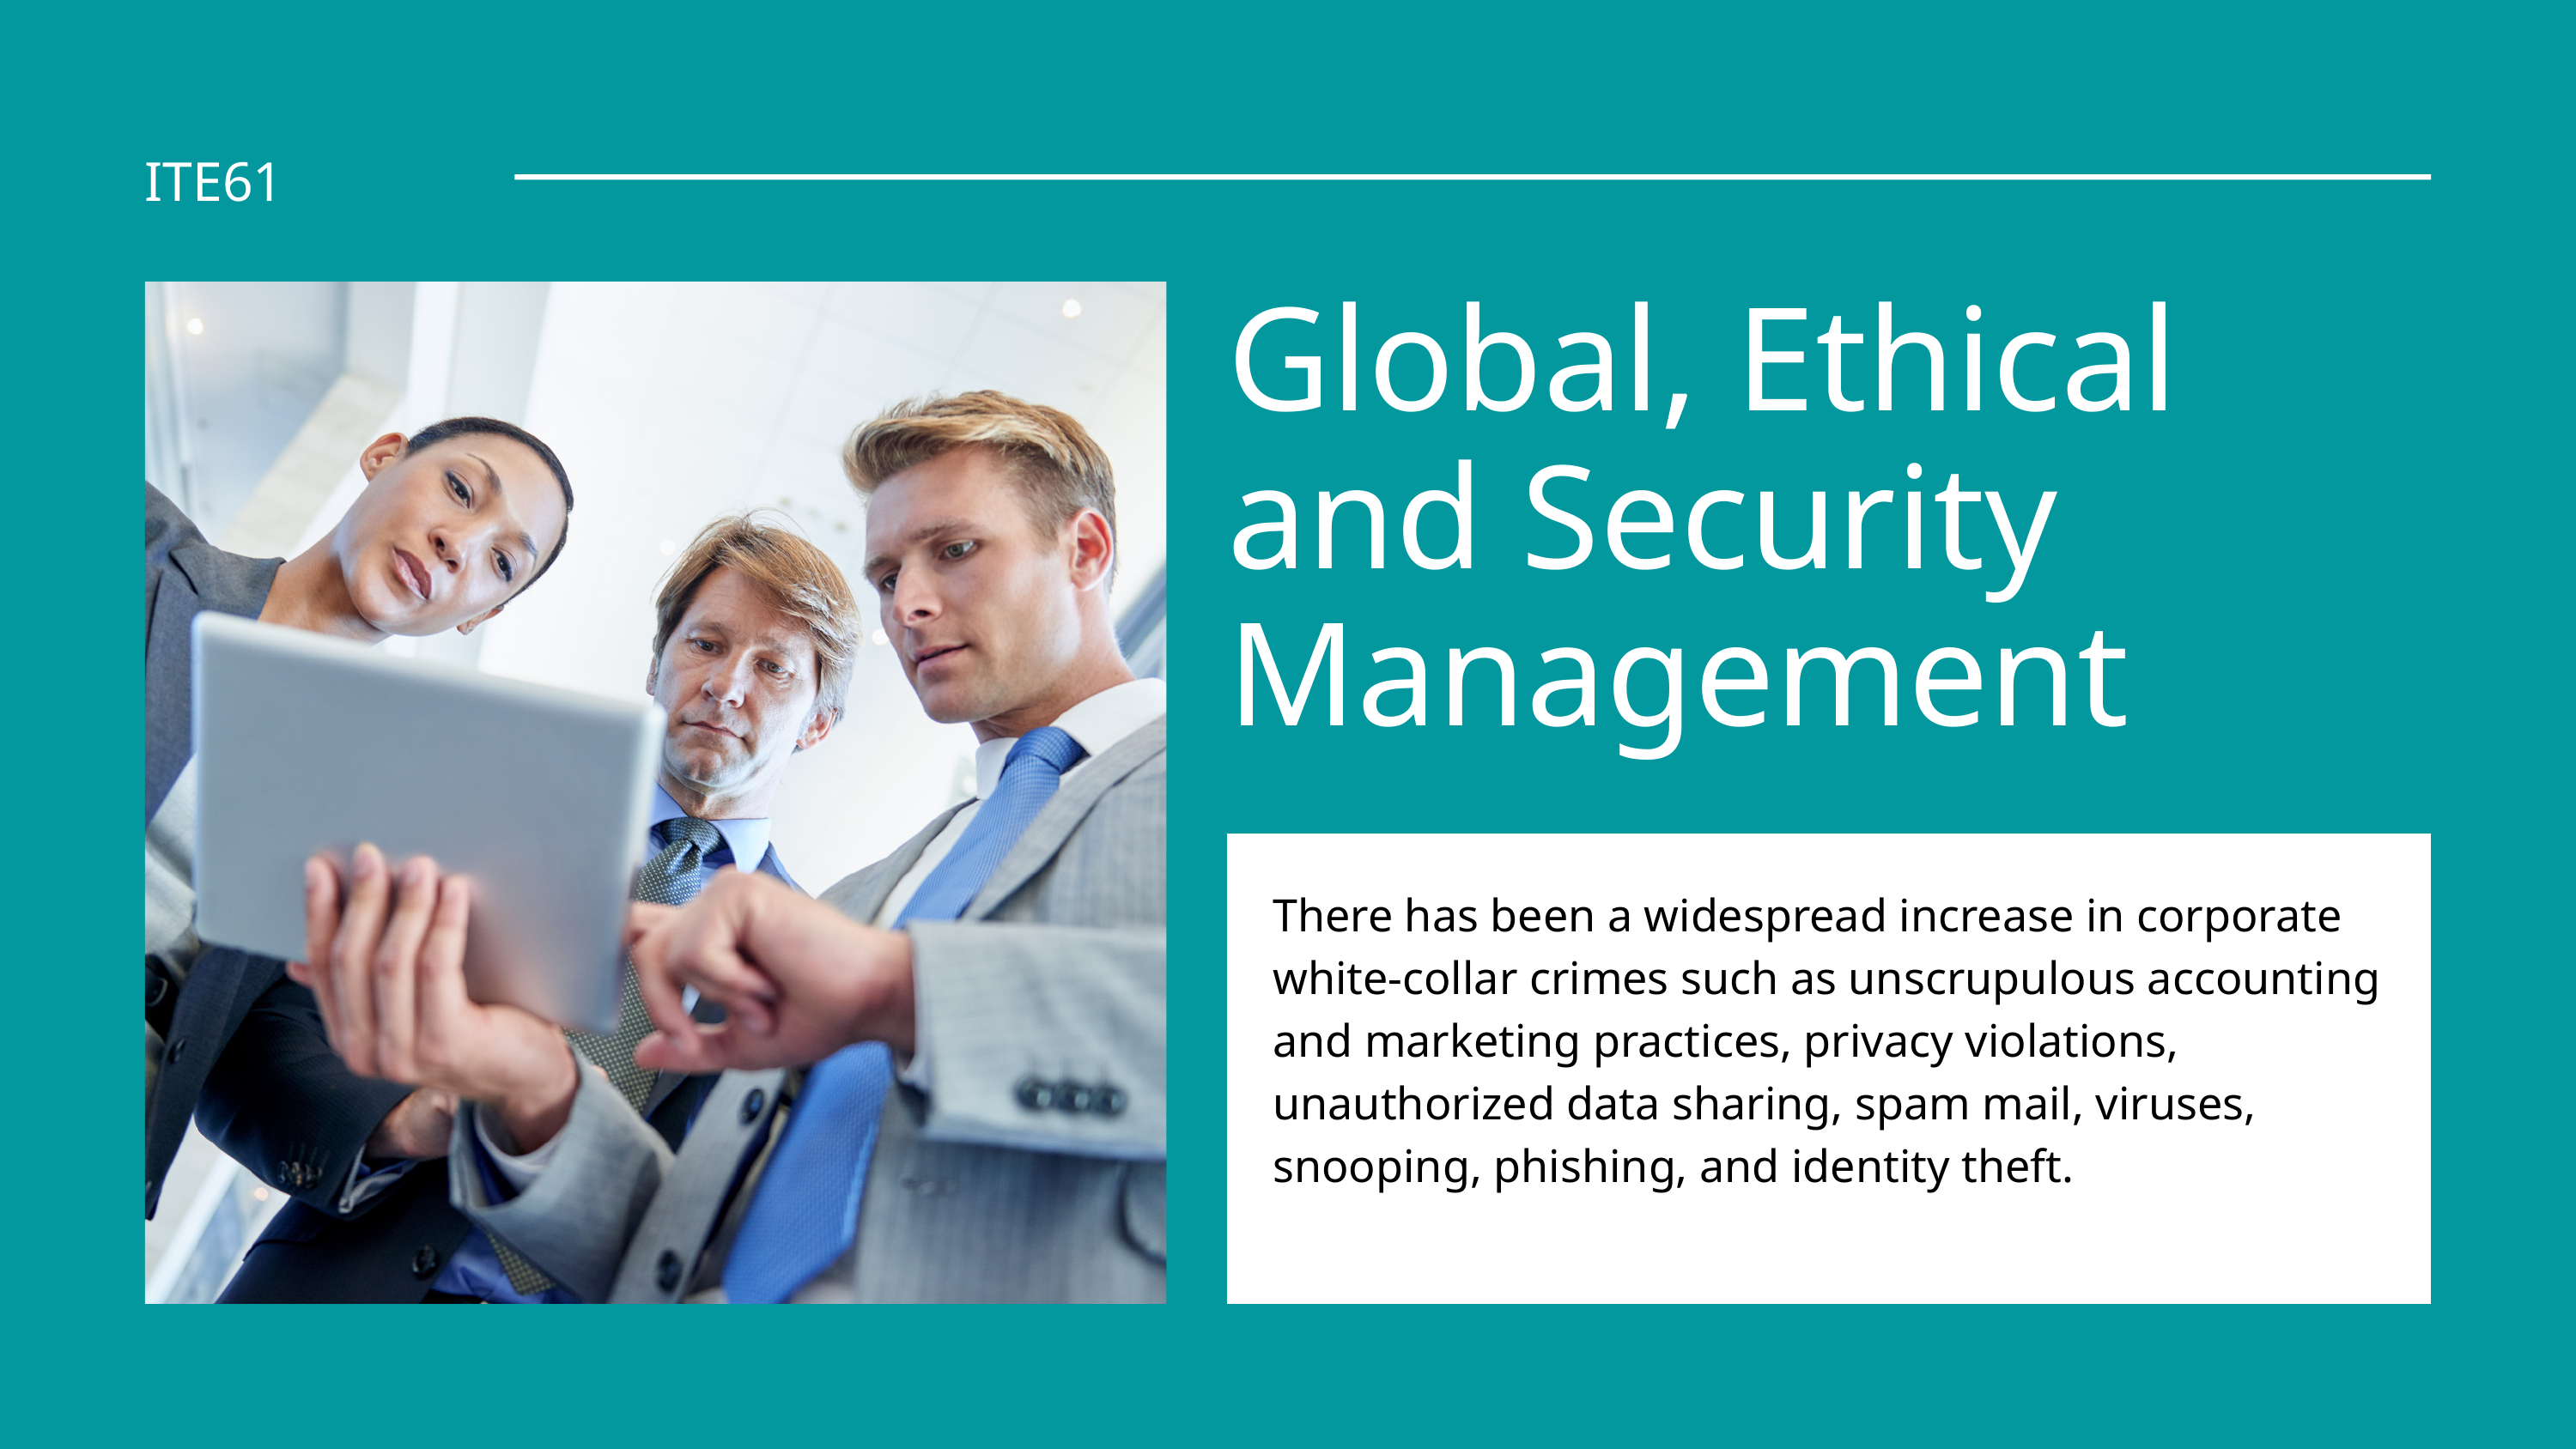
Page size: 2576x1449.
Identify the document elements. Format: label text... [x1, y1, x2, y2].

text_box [1227, 833, 2432, 1304]
text_box ITE61 [144, 136, 471, 212]
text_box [144, 282, 1167, 1304]
text_box Global, Ethical and Security Management [1227, 282, 2371, 755]
